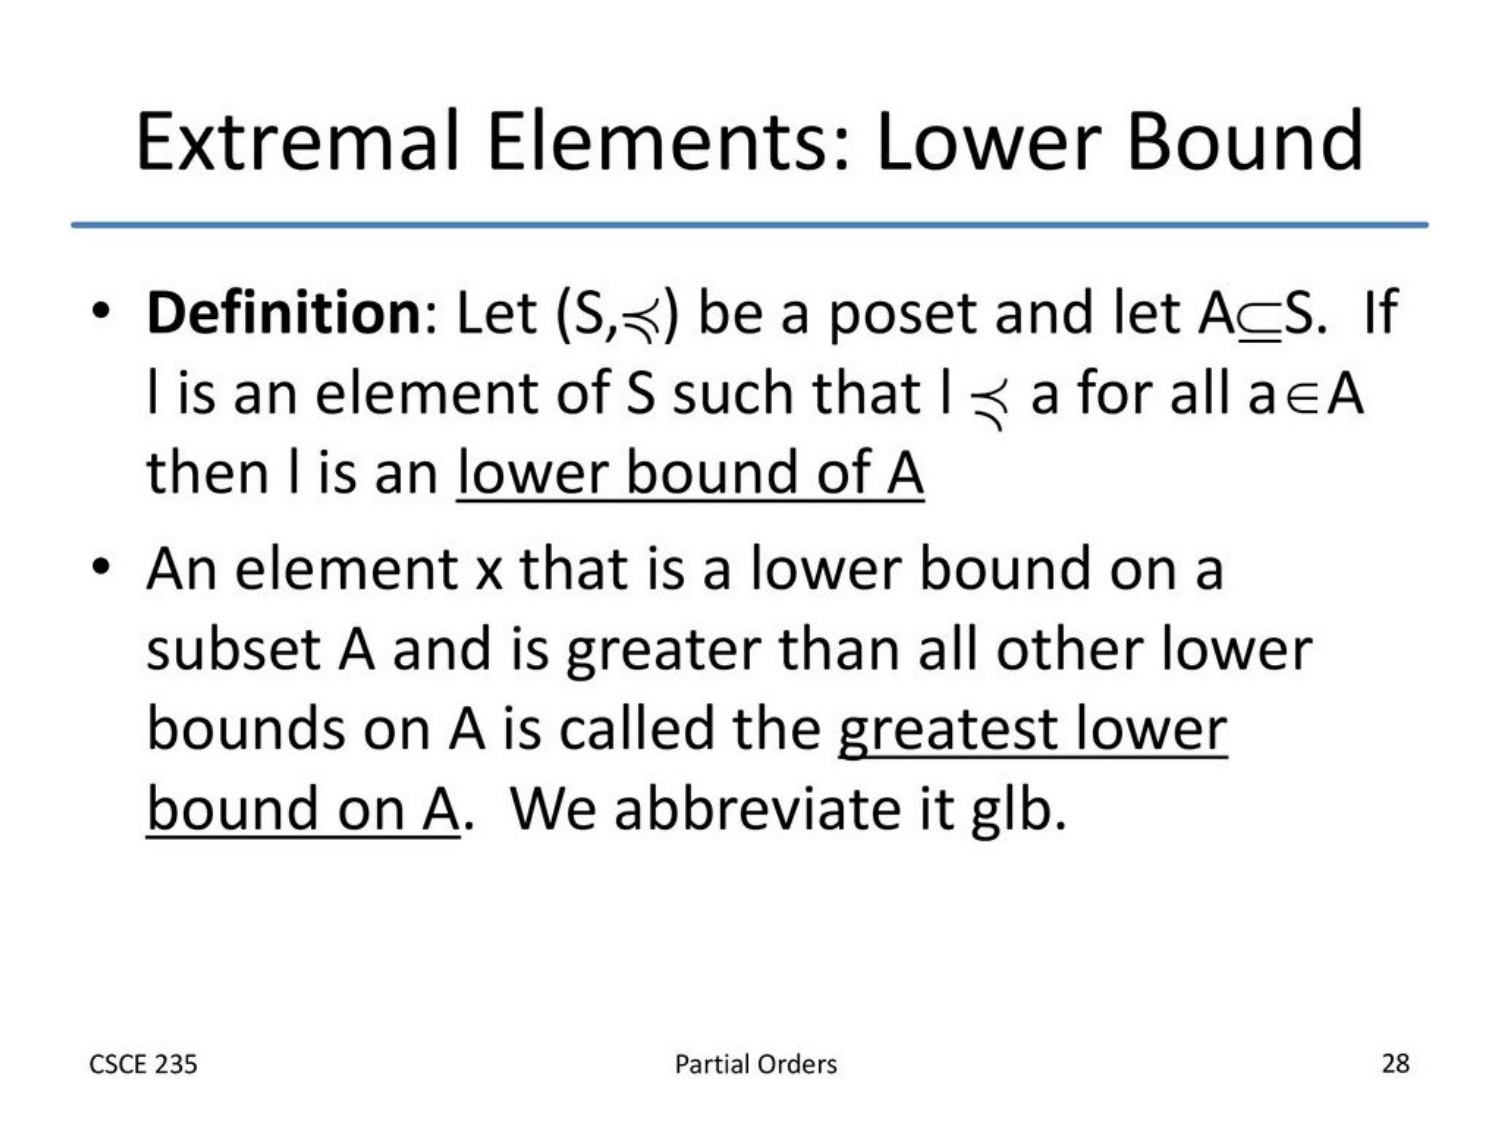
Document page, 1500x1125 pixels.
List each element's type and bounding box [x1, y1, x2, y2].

text_box [68, 101, 1432, 1079]
